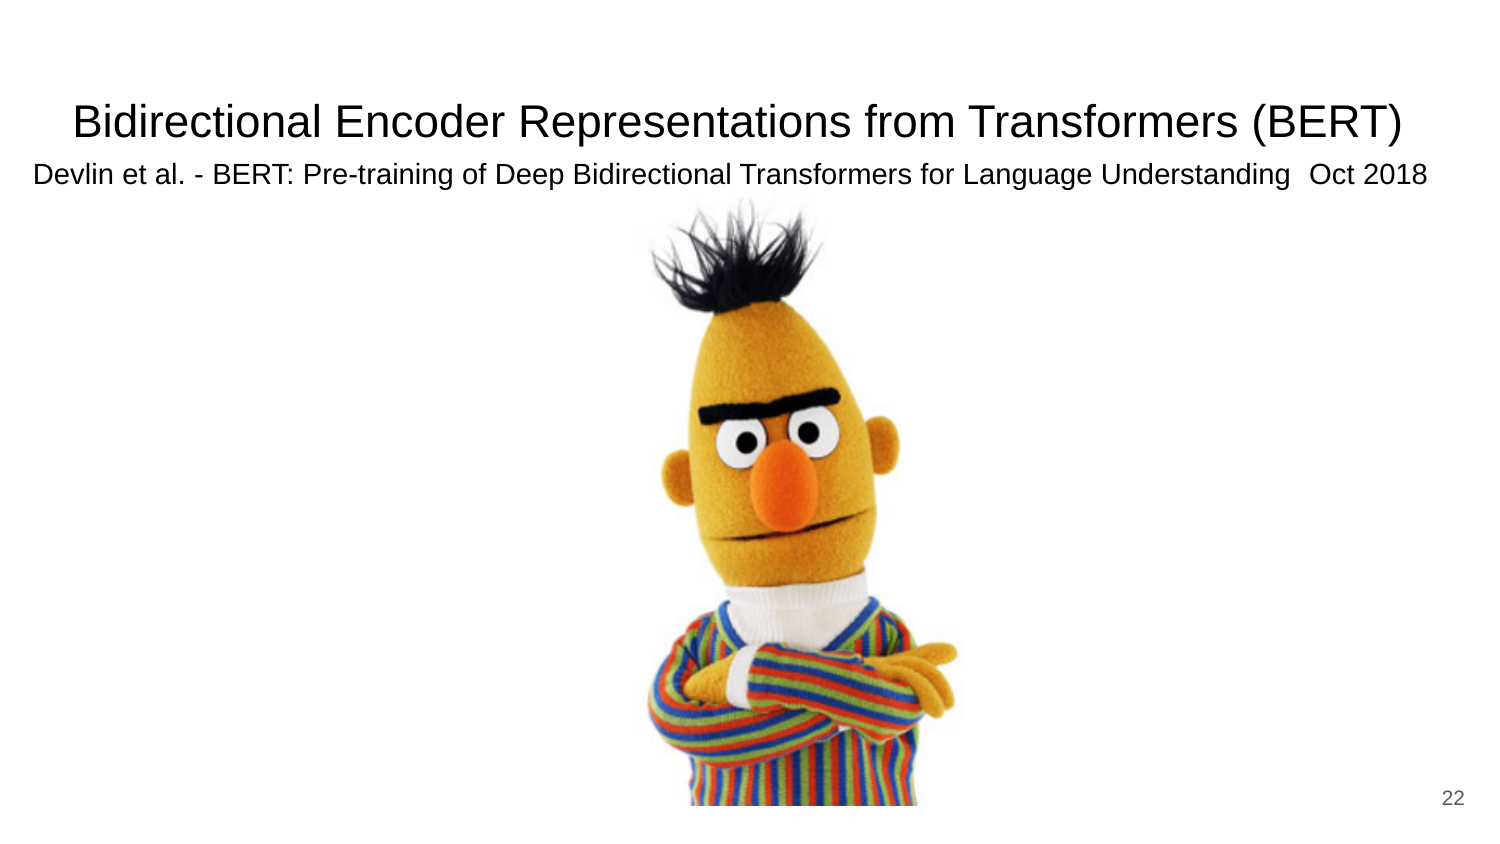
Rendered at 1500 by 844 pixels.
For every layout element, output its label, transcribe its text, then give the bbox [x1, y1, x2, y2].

title Bidirectional Encoder Representations from Transformers (BERT) [57, 76, 1455, 140]
picture [551, 180, 1021, 806]
slide_number 22 [1389, 764, 1480, 830]
text_box Devlin et al. - BERT: Pre-training of Deep Bidirectional Transformers for Language Understanding Oct 2018 [17, 140, 1490, 191]
